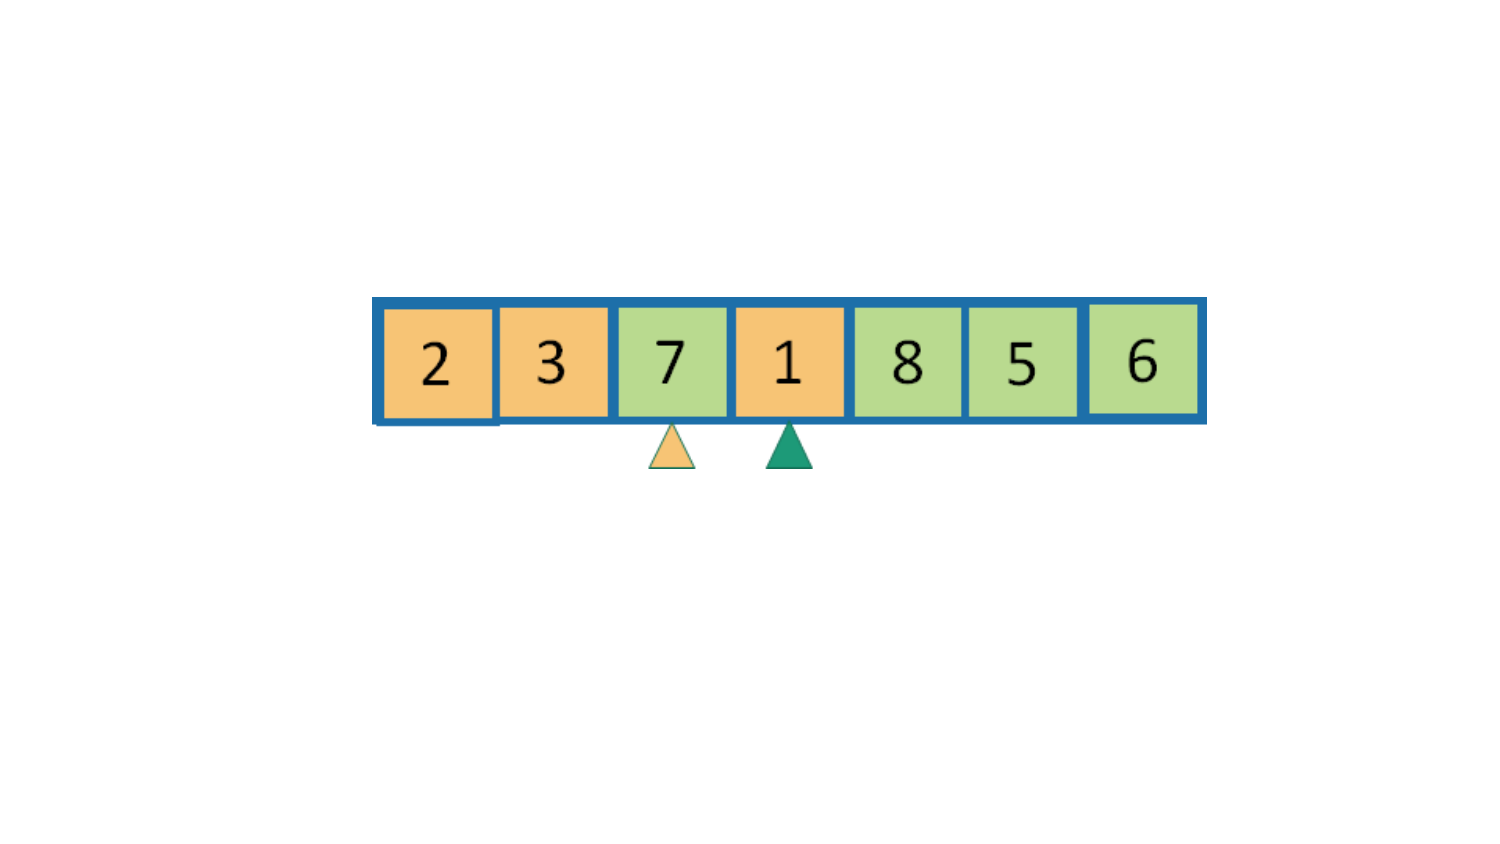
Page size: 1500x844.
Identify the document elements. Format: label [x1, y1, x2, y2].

picture [372, 297, 1207, 469]
